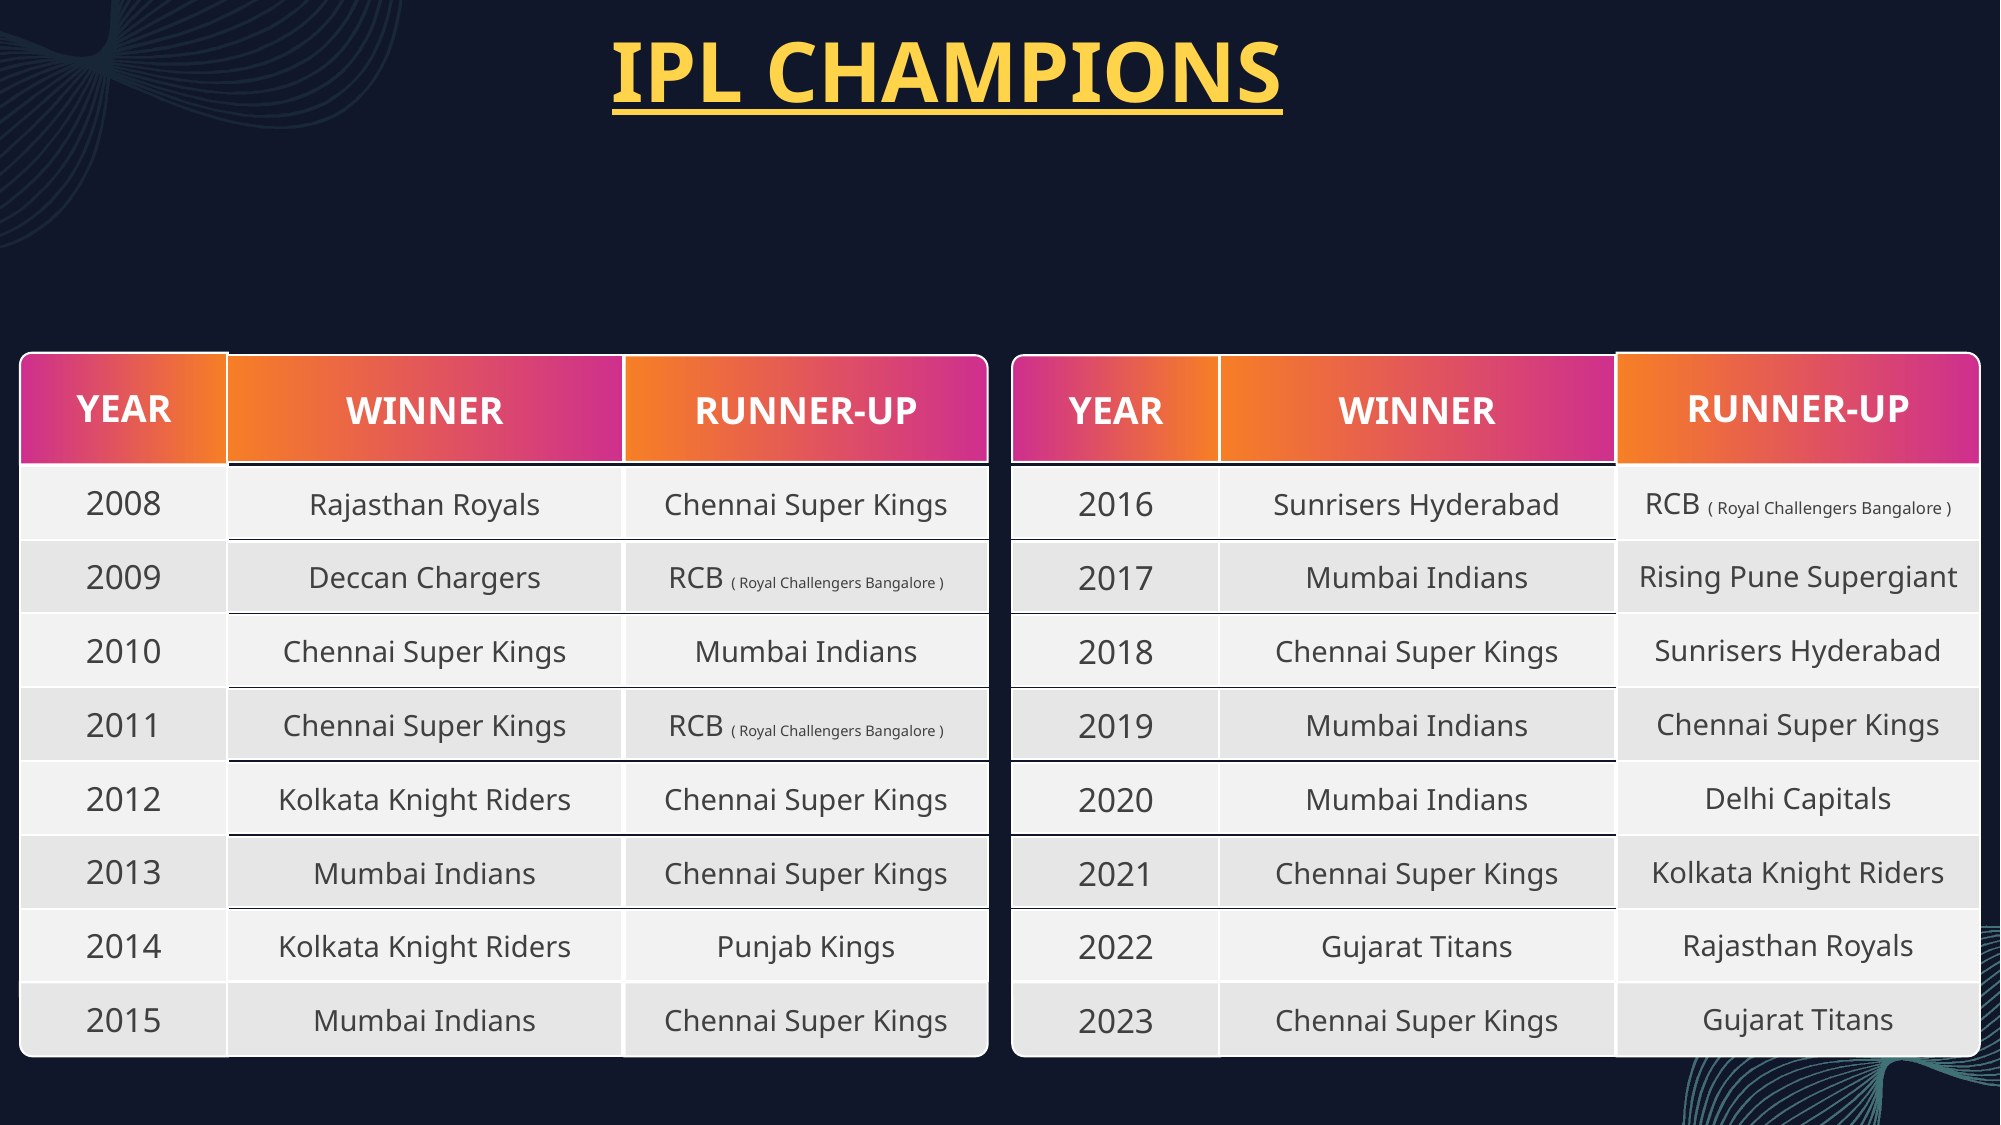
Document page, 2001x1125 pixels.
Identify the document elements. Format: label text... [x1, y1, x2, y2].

text_box 2020 [1046, 771, 1186, 827]
text_box [1219, 689, 1615, 760]
text_box [20, 687, 228, 761]
text_box [1219, 355, 1615, 462]
text_box Chennai Super Kings [639, 847, 973, 898]
text_box [227, 689, 623, 760]
text_box [227, 836, 623, 908]
text_box [227, 541, 623, 612]
text_box [1012, 762, 1219, 834]
text_box [1012, 982, 1219, 1057]
title IPL CHAMPIONS [596, 24, 2000, 115]
text_box Mumbai Indians [261, 847, 588, 898]
text_box [1219, 836, 1615, 908]
text_box Kolkata Knight Riders [233, 921, 616, 972]
text_box [1219, 982, 1615, 1057]
text_box 2023 [1046, 992, 1186, 1048]
text_box [624, 910, 988, 981]
text_box Chennai Super Kings [252, 700, 597, 750]
text_box [1012, 467, 1219, 539]
text_box [1012, 910, 1219, 981]
text_box [1616, 352, 1980, 465]
text_box 2021 [1046, 845, 1186, 901]
text_box [20, 761, 228, 835]
text_box 2022 [1046, 919, 1186, 974]
text_box Punjab Kings [654, 921, 958, 972]
text_box [624, 615, 988, 686]
text_box [1012, 615, 1219, 686]
text_box Mumbai Indians [261, 995, 588, 1045]
text_box [624, 836, 988, 908]
text_box [227, 615, 623, 686]
text_box [20, 465, 228, 539]
text_box [1616, 539, 1980, 551]
text_box [1219, 541, 1615, 612]
text_box [20, 835, 228, 908]
text_box [1012, 355, 1219, 462]
text_box RCB ( Royal Challengers Bangalore ) [645, 552, 968, 603]
text_box Mumbai Indians [654, 626, 958, 676]
text_box [624, 762, 988, 834]
text_box RUNNER-UP [1671, 378, 1925, 438]
text_box YEAR [1053, 379, 1179, 440]
text_box 2009 [54, 548, 194, 604]
text_box [1616, 982, 1980, 1057]
text_box [624, 467, 988, 539]
text_box 2013 [54, 844, 194, 899]
text_box [1616, 602, 1980, 613]
text_box Sunrisers Hyderabad [1627, 625, 1970, 675]
text_box Deccan Chargers [261, 552, 588, 603]
text_box Chennai Super Kings [1236, 995, 1598, 1045]
text_box Chennai Super Kings [639, 995, 973, 1045]
text_box Kolkata Knight Riders [241, 773, 609, 824]
text_box [227, 982, 623, 1057]
text_box 2017 [1046, 550, 1186, 605]
text_box RCB ( Royal Challengers Bangalore ) [645, 700, 968, 750]
text_box [624, 541, 988, 612]
text_box [624, 689, 988, 760]
text_box [624, 355, 988, 462]
text_box 2016 [1046, 476, 1186, 531]
text_box [1616, 613, 1980, 687]
text_box [227, 762, 623, 834]
text_box [1616, 835, 1980, 908]
text_box [1616, 761, 1980, 835]
text_box [1012, 689, 1219, 760]
text_box [1219, 762, 1615, 834]
text_box [20, 908, 228, 982]
text_box WINNER [331, 379, 519, 440]
text_box Chennai Super Kings [243, 626, 606, 676]
text_box [624, 982, 988, 1057]
text_box [1219, 615, 1615, 686]
text_box [1219, 467, 1615, 539]
text_box Mumbai Indians [1254, 773, 1580, 824]
text_box Rising Pune Supergiant [1614, 551, 1983, 602]
text_box 2011 [54, 696, 194, 752]
text_box Rajasthan Royals [1646, 920, 1951, 970]
text_box Gujarat Titans [1254, 921, 1580, 972]
text_box 2010 [54, 622, 194, 678]
text_box 2014 [54, 917, 194, 973]
text_box Gujarat Titans [1646, 994, 1951, 1044]
text_box 2015 [54, 991, 194, 1047]
text_box [1616, 908, 1980, 982]
text_box Chennai Super Kings [1231, 847, 1603, 898]
text_box [227, 910, 623, 981]
text_box YEAR [61, 378, 187, 438]
text_box [1219, 910, 1615, 981]
text_box [20, 982, 227, 1057]
text_box [227, 467, 623, 539]
text_box Mumbai Indians [1254, 700, 1580, 750]
text_box Chennai Super Kings [638, 773, 974, 824]
text_box [20, 539, 228, 613]
text_box Chennai Super Kings [1232, 626, 1602, 676]
text_box 2019 [1046, 697, 1186, 753]
text_box RUNNER-UP [679, 379, 933, 440]
text_box [20, 613, 228, 687]
text_box Sunrisers Hyderabad [1234, 478, 1600, 529]
text_box [227, 355, 623, 462]
text_box WINNER [1323, 379, 1511, 440]
text_box [20, 352, 228, 465]
text_box [1012, 836, 1219, 908]
text_box Delhi Capitals [1646, 772, 1951, 823]
text_box [1012, 541, 1219, 612]
text_box 2008 [54, 474, 194, 530]
text_box [1616, 687, 1980, 761]
text_box Chennai Super Kings [1627, 698, 1970, 749]
text_box 2018 [1046, 623, 1186, 679]
text_box Kolkata Knight Riders [1627, 846, 1970, 897]
text_box Chennai Super Kings [636, 478, 976, 529]
text_box Rajasthan Royals [261, 478, 588, 529]
text_box Mumbai Indians [1254, 552, 1580, 603]
text_box 2012 [54, 770, 194, 825]
text_box [1616, 465, 1980, 539]
text_box RCB ( Royal Challengers Bangalore ) [1623, 477, 1973, 528]
